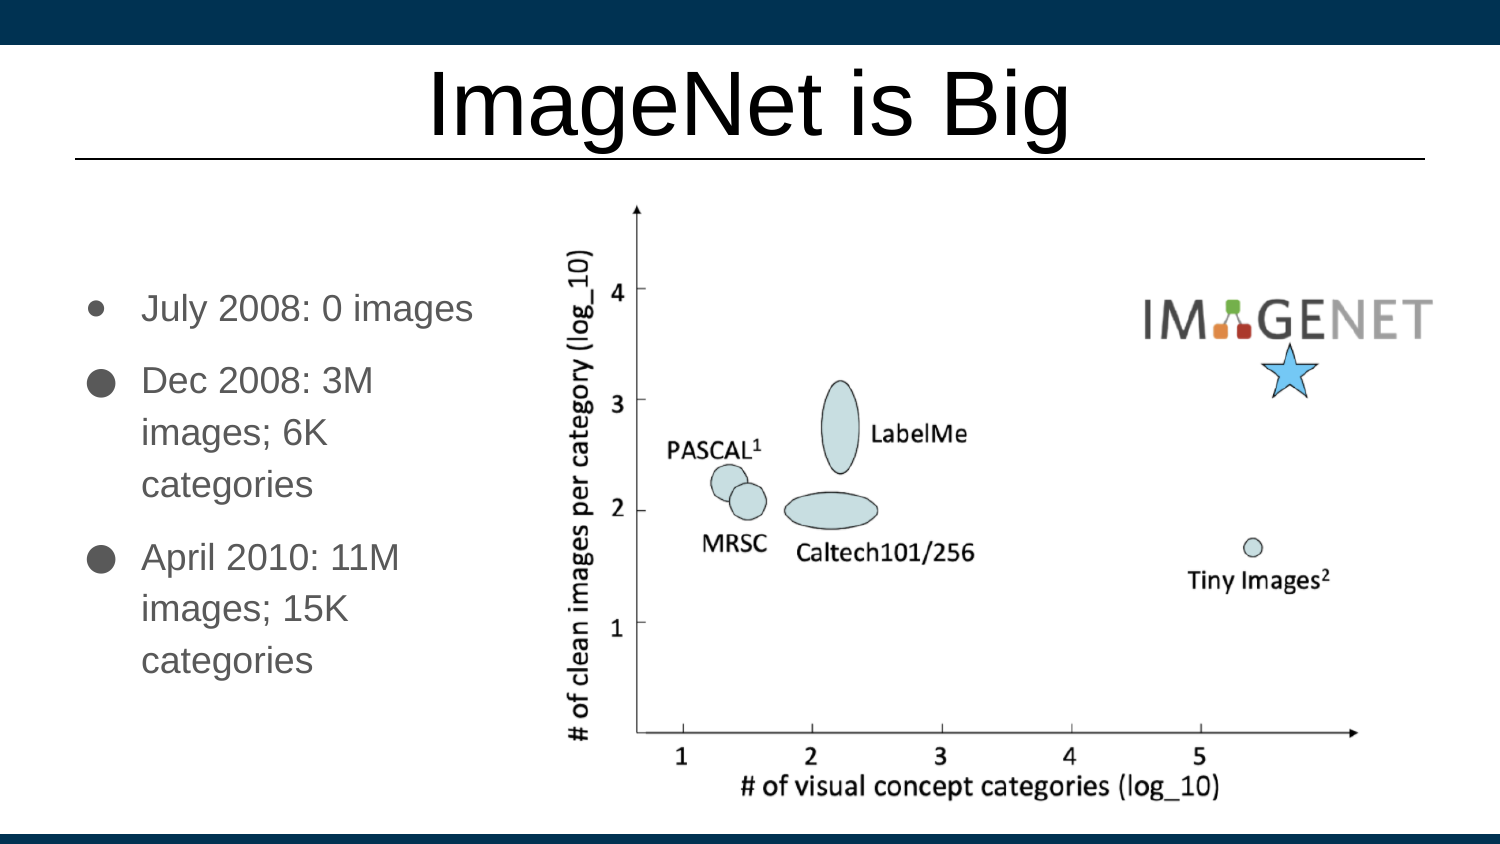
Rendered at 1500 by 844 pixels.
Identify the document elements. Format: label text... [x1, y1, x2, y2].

text_box July 2008: 0 images Dec 2008: 3M images; 6K categories April 2010: 11M images; 15K categories [51, 262, 500, 730]
picture [549, 193, 1441, 819]
title ImageNet is Big [75, 28, 1425, 169]
